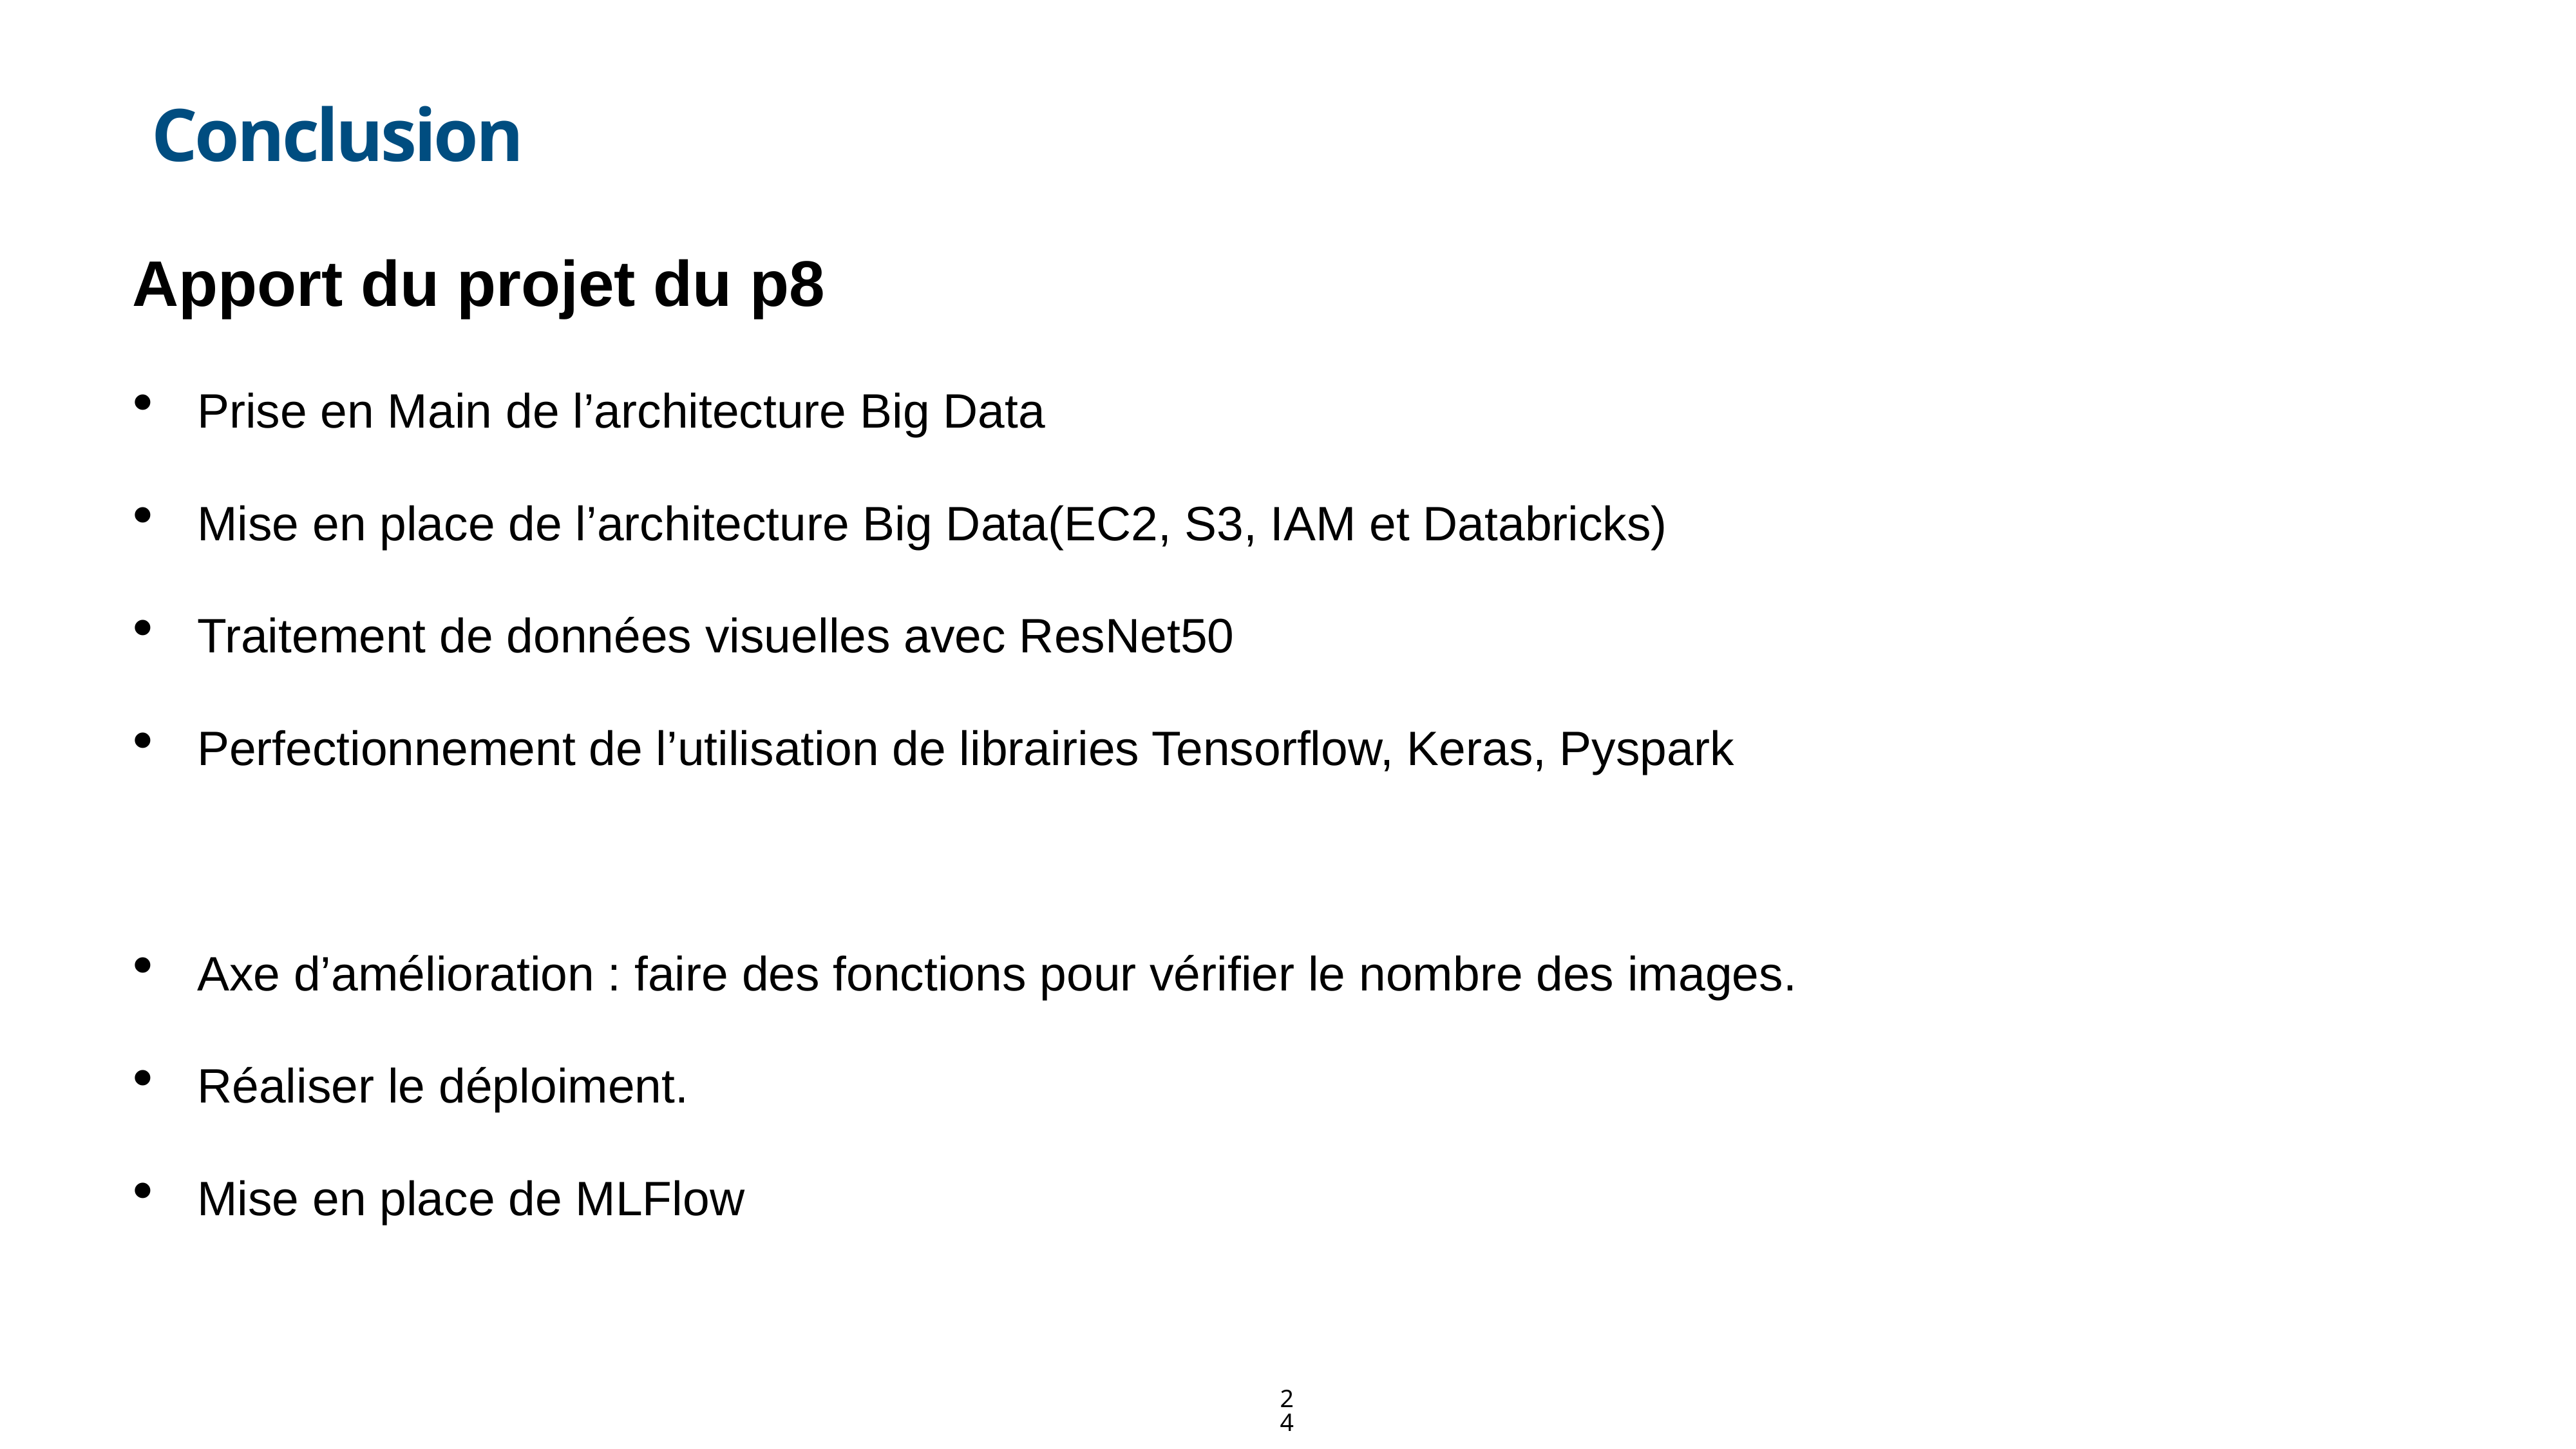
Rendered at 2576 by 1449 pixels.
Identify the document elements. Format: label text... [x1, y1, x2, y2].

list Prise en Main de l’architecture Big Data Mise en place de l’architecture Big Data(EC2, S3, IAM et Databricks) Traitement de données visuelles avec ResNet50 Perfectionnement de l’utilisation de librairies Tensorflow, Keras, Pyspark Axe d’amélioration : faire des fonctions pour vérifier le nombre des images. Réaliser le déploiment. Mise en place de MLFlow [127, 380, 2499, 703]
list Apport du projet du p8 [127, 252, 2449, 337]
slide_number 24 [1274, 1381, 1301, 1422]
title Conclusion [127, 100, 2449, 252]
